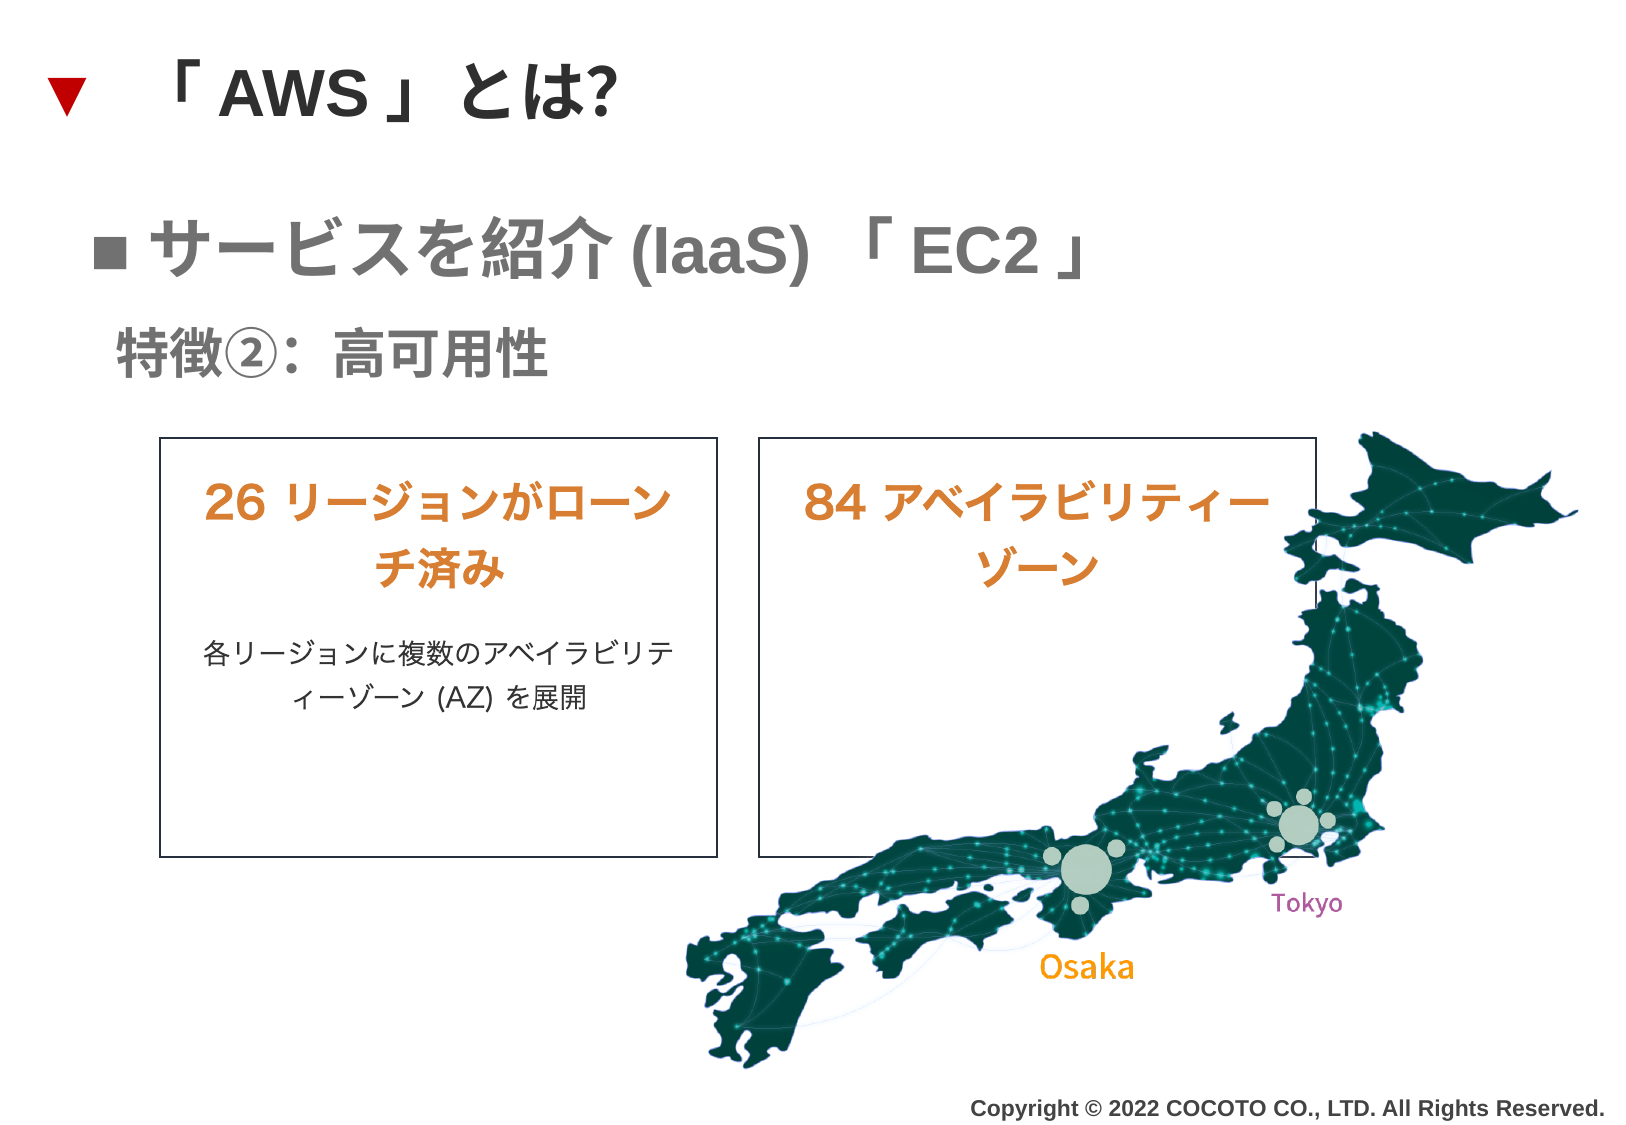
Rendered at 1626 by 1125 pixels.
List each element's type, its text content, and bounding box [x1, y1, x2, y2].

text_box 特徴②：高可用性 [100, 311, 1568, 409]
text_box ■サービスを紹介(IaaS)「EC2」 [75, 198, 1604, 308]
text_box ▼ 「AWS」とは？ [19, 31, 1625, 130]
picture [137, 420, 1593, 1074]
text_box Copyright © 2022 COCOTO CO., LTD. All Rights Reserved. [915, 1085, 1618, 1125]
